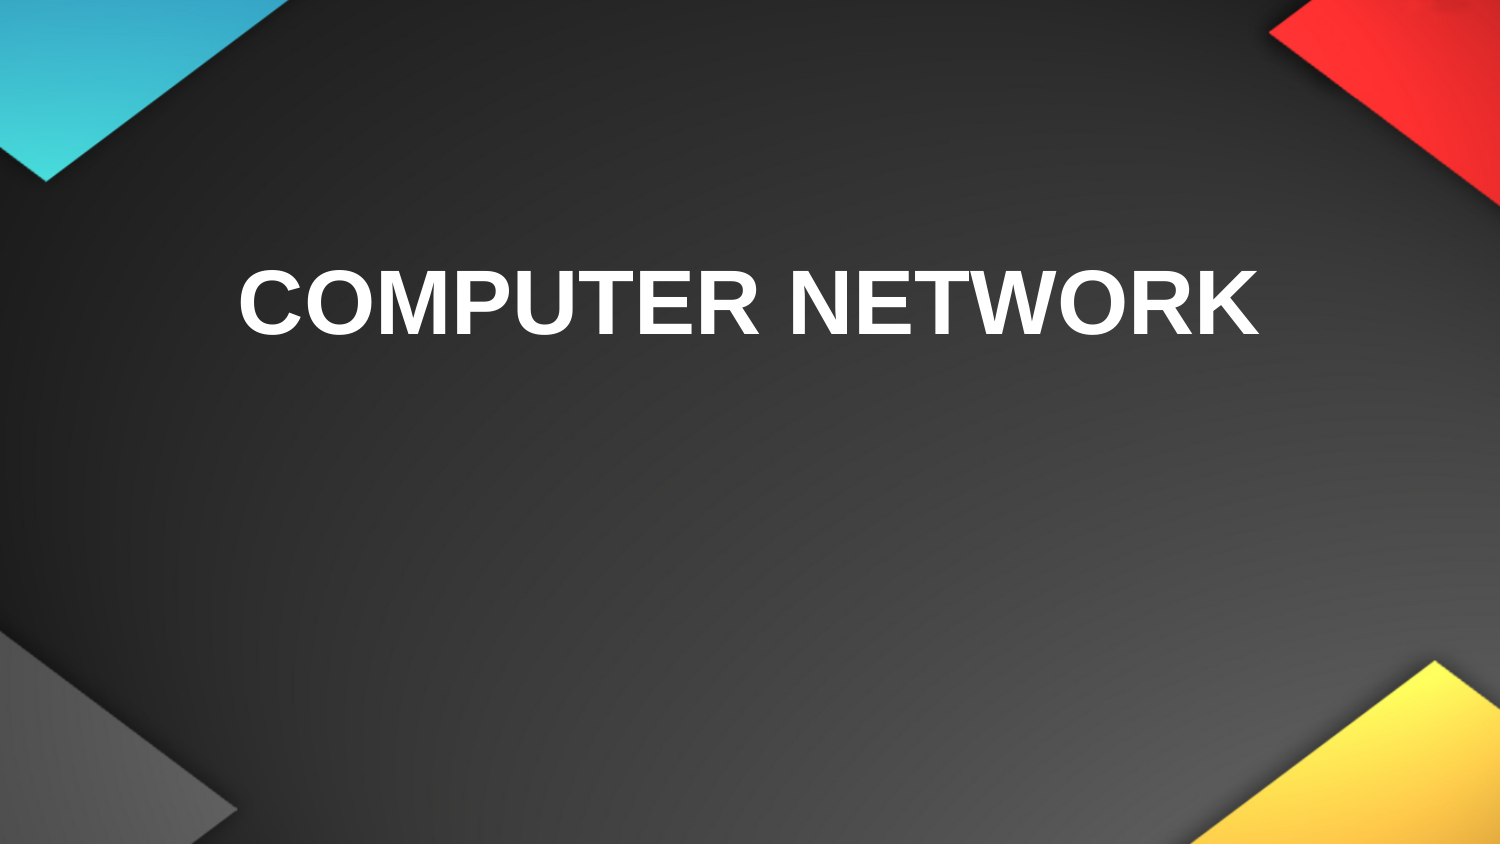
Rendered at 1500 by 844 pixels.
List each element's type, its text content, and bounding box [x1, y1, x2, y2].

title COMPUTER NETWORK [112, 262, 1388, 443]
picture [0, 0, 1500, 844]
